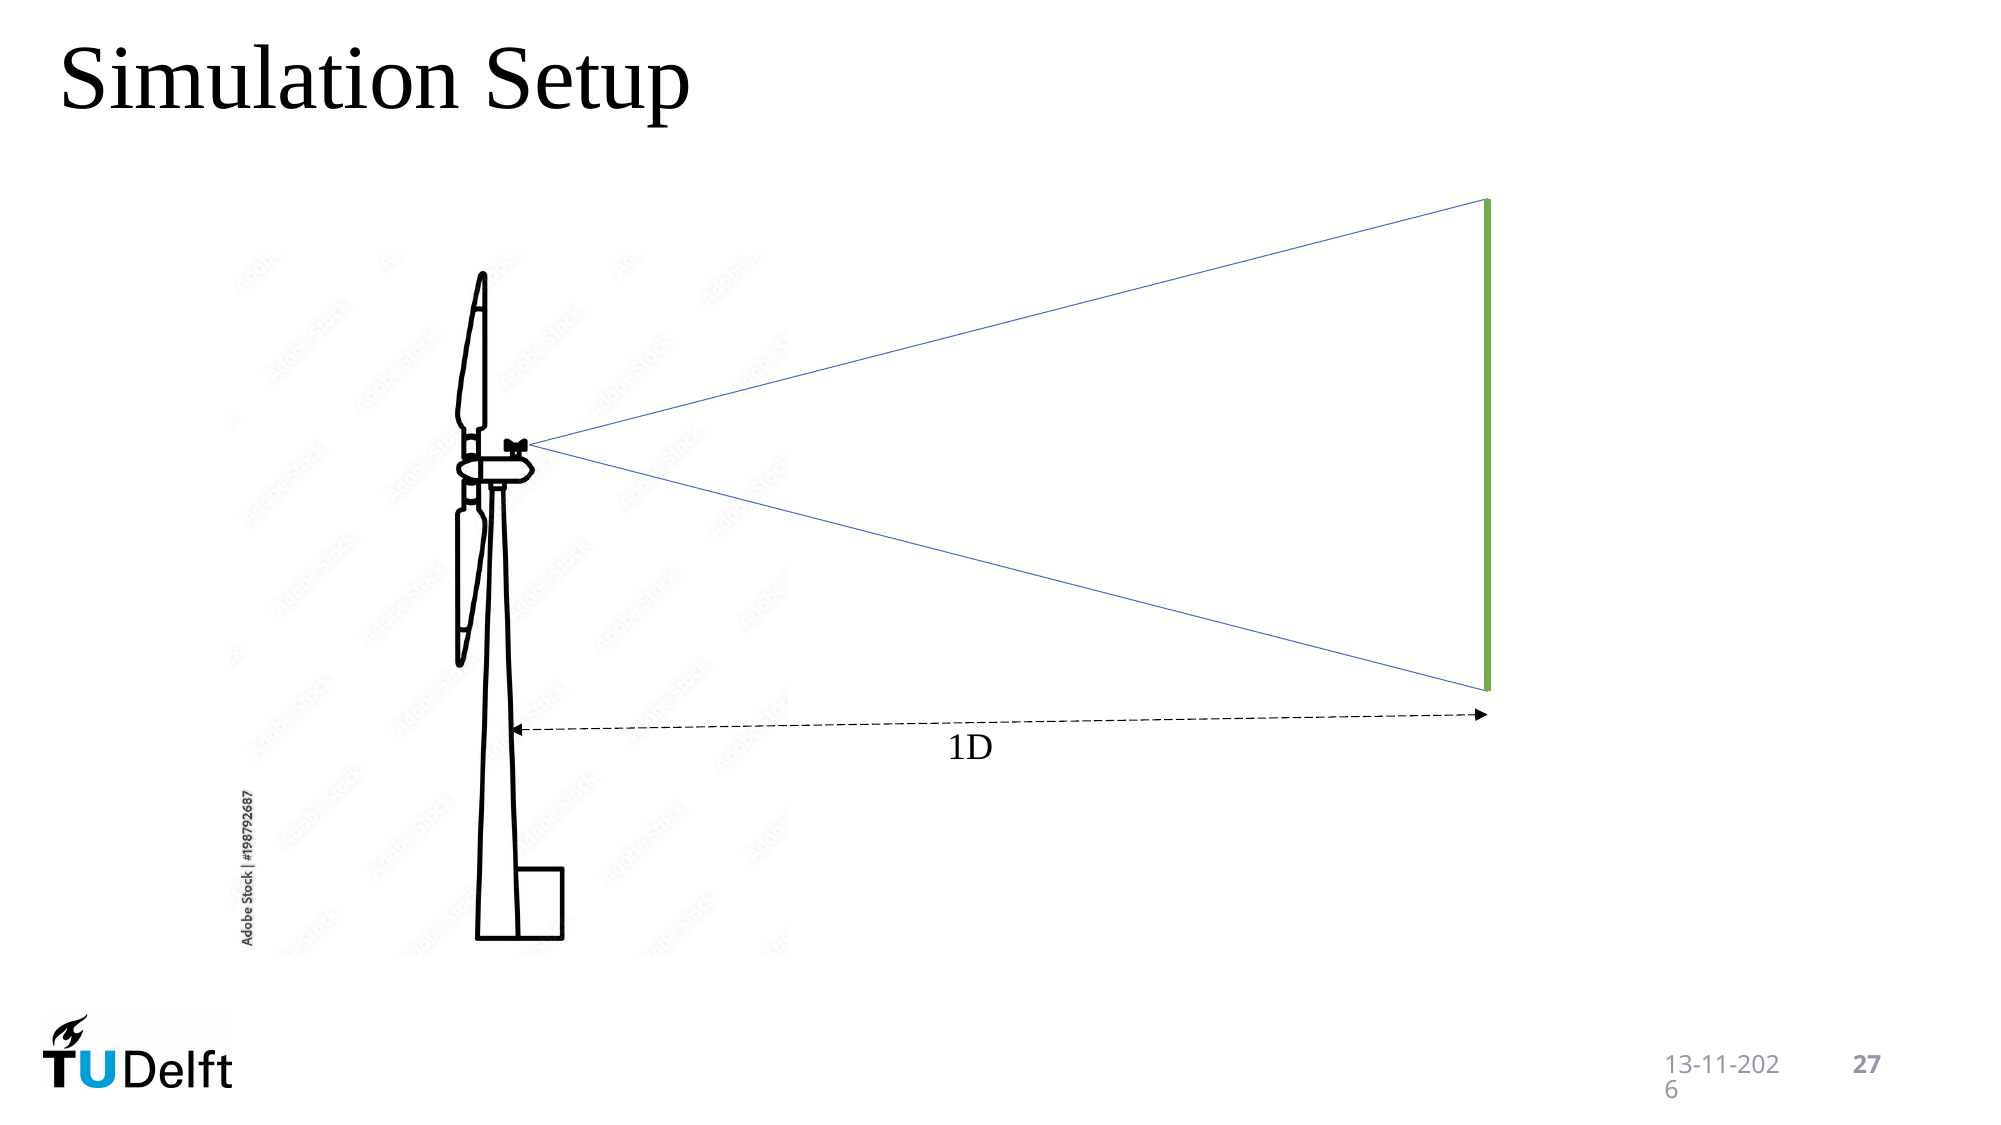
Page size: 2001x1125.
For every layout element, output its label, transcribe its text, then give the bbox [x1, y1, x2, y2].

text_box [529, 444, 1487, 692]
slide_number 27 [1833, 985, 1882, 1125]
picture [43, 1014, 232, 1088]
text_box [529, 198, 1487, 444]
text_box [117, 256, 1882, 985]
title Simulation Setup [43, 18, 1769, 141]
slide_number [1664, 985, 1791, 1125]
text_box 1D [932, 730, 1008, 775]
picture [231, 255, 788, 956]
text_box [509, 714, 1488, 730]
